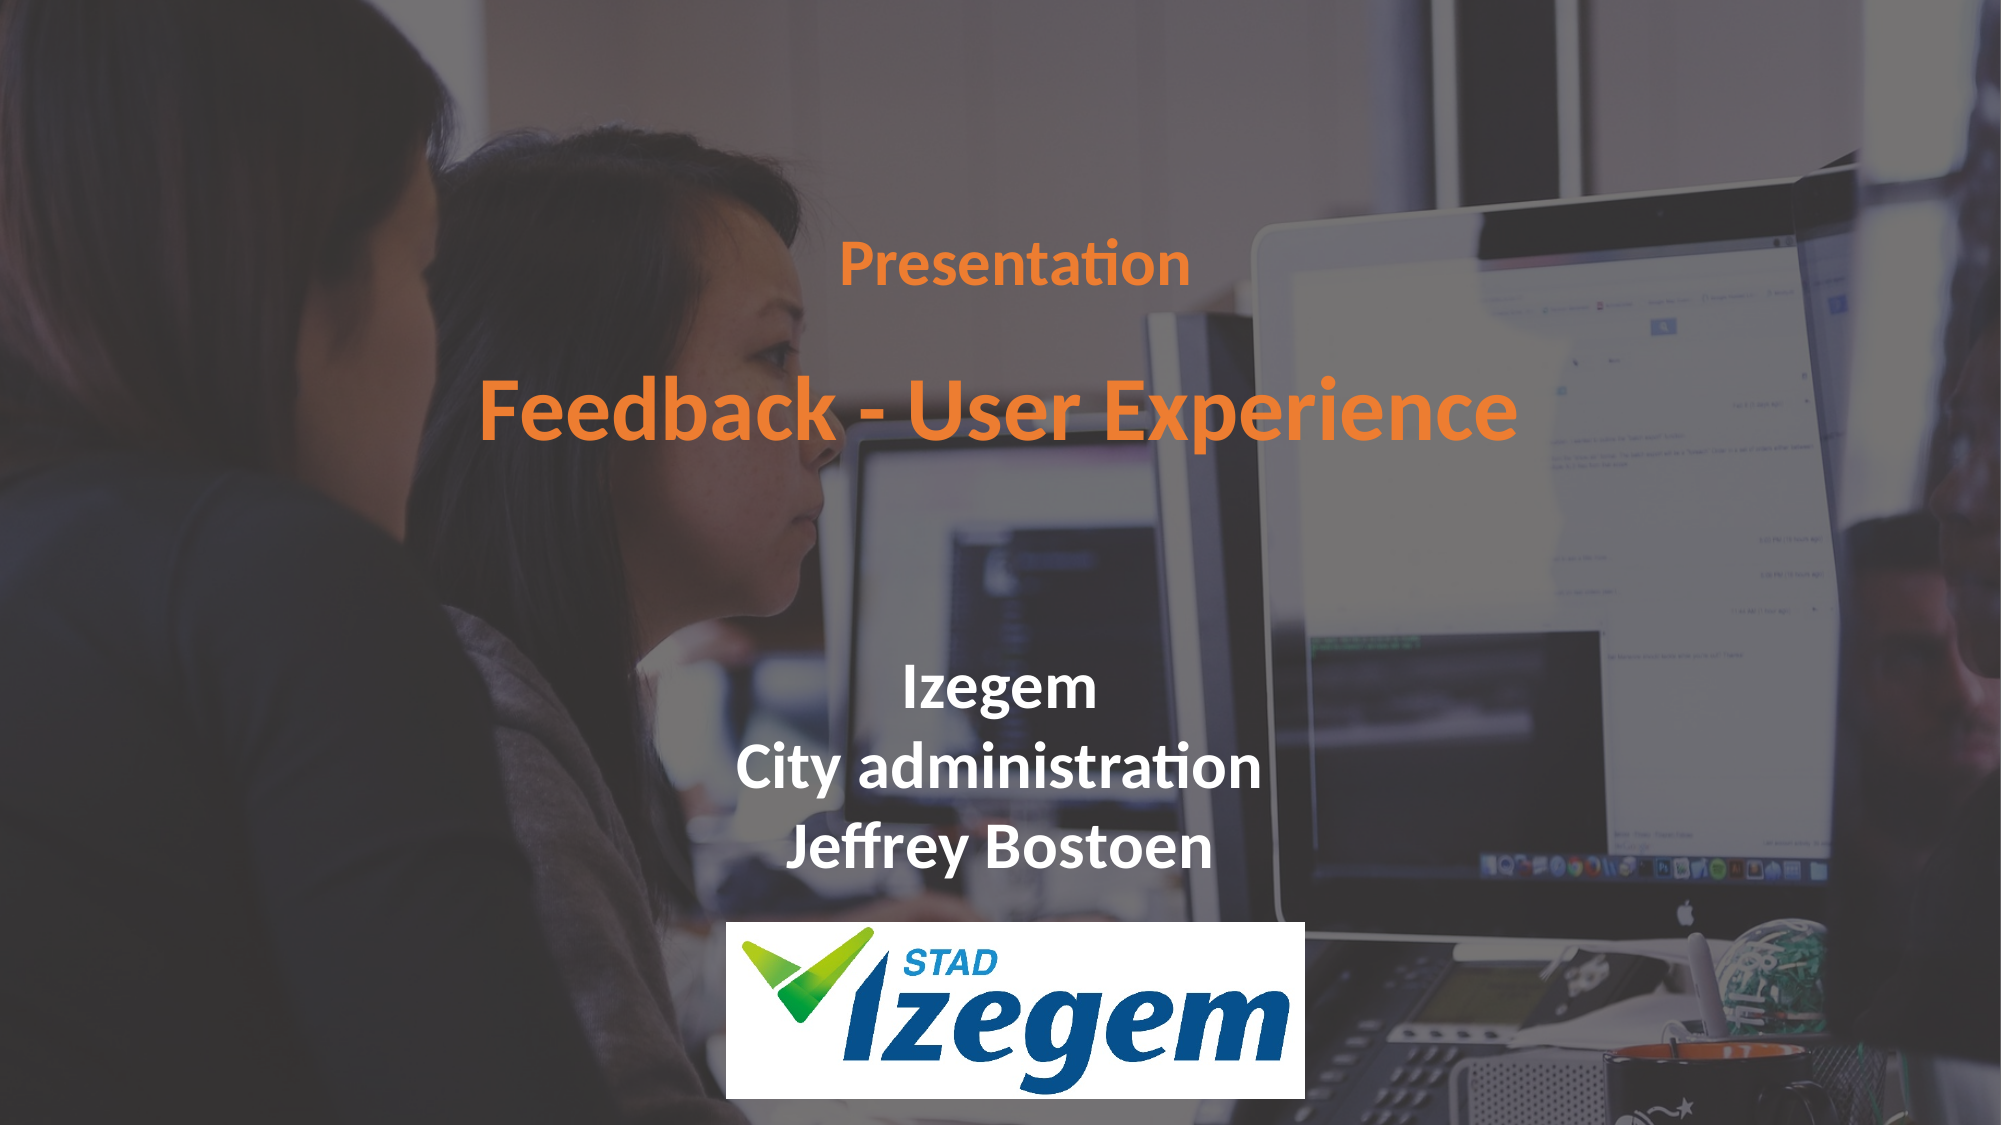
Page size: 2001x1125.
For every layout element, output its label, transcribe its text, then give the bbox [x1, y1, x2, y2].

picture [726, 922, 1305, 1099]
text_box Feedback - User Experience [249, 339, 1750, 468]
text_box Izegem City administration Jeffrey Bostoen [0, 634, 2000, 889]
title Presentation [265, 179, 1766, 308]
